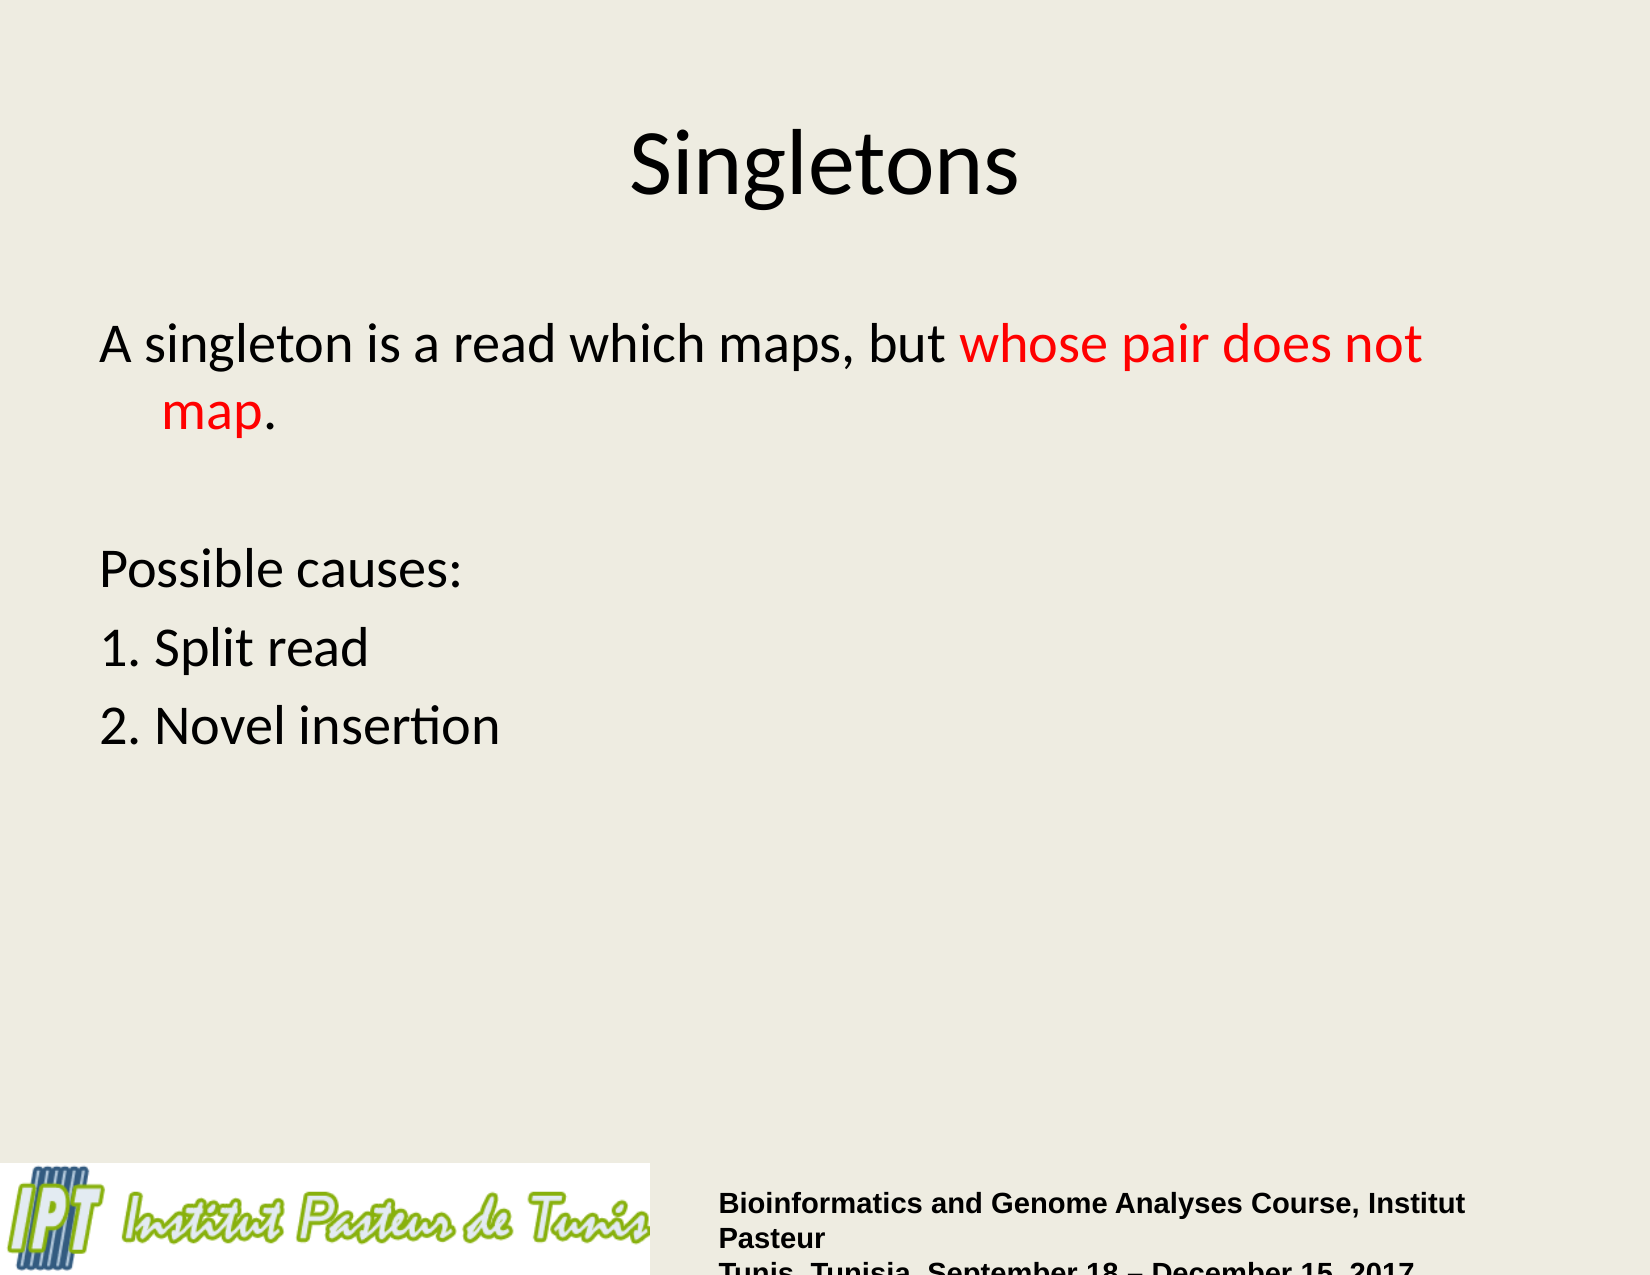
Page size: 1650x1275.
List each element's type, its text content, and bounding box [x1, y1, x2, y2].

title Singletons [82, 50, 1568, 264]
picture [0, 1163, 650, 1275]
list A singleton is a read which maps, but whose pair does not map. Possible causes: 1. Split read 2. Novel insertion [82, 297, 1568, 1140]
